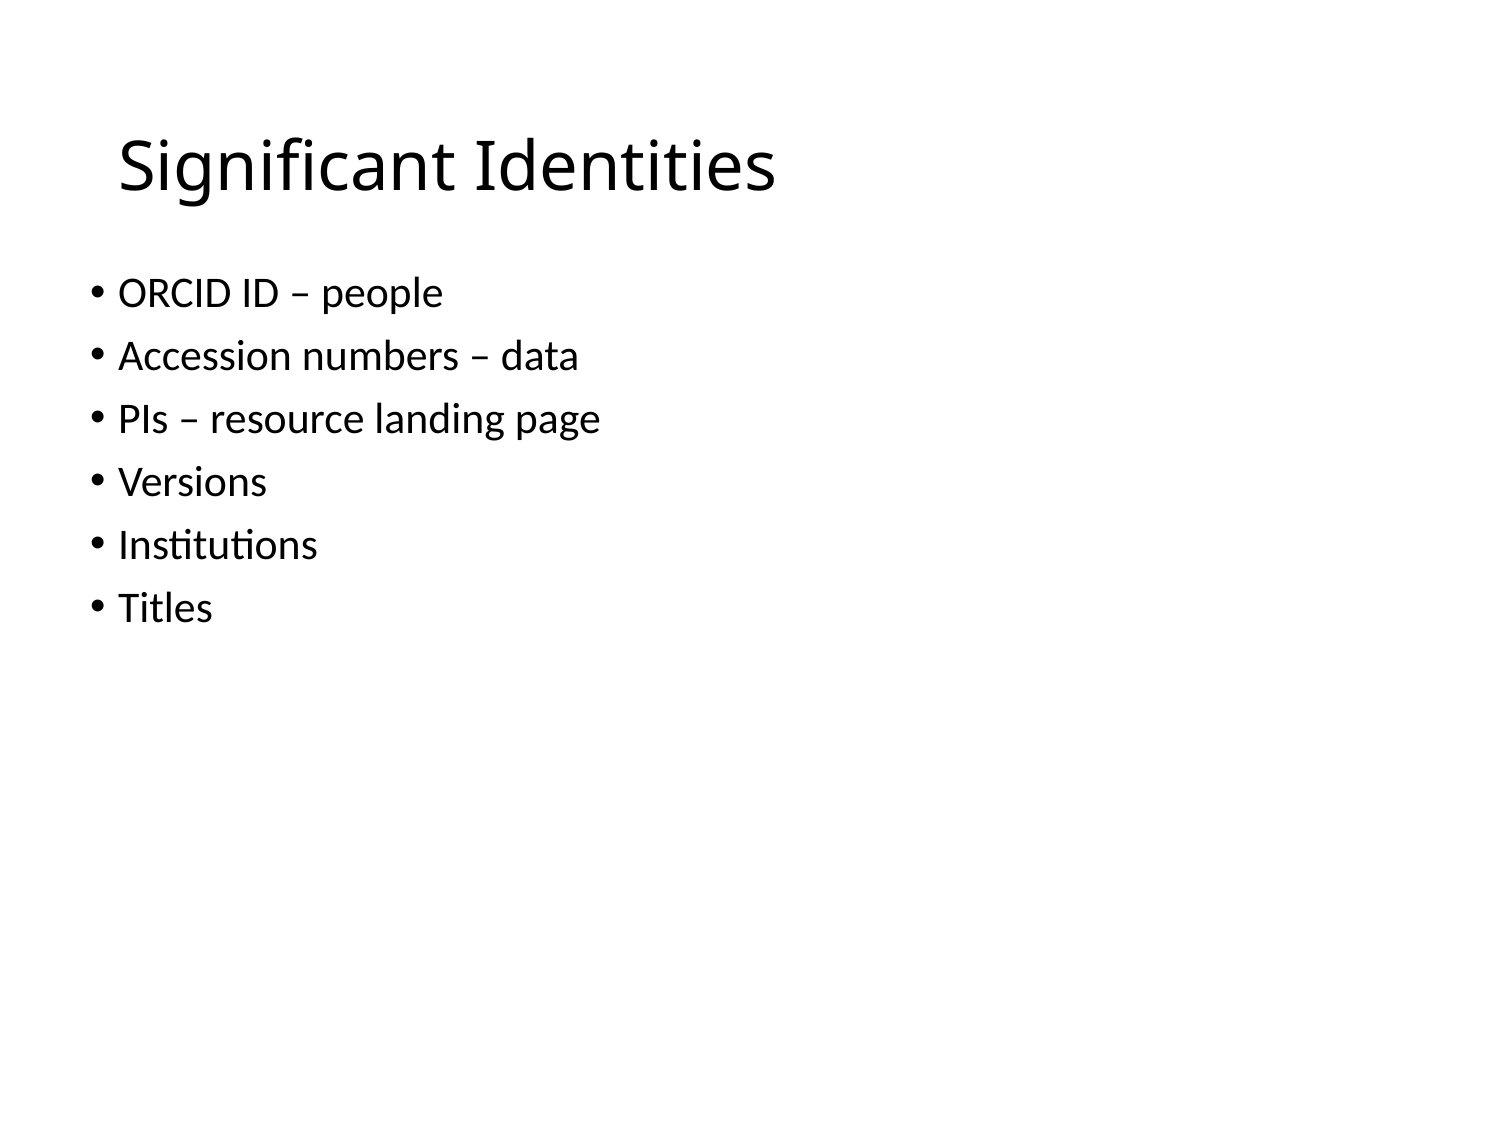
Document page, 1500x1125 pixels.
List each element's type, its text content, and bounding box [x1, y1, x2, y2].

title Significant Identities [103, 59, 1397, 262]
list ORCID ID – people Accession numbers – data PIs – resource landing page Versions Institutions Titles [75, 262, 1425, 920]
